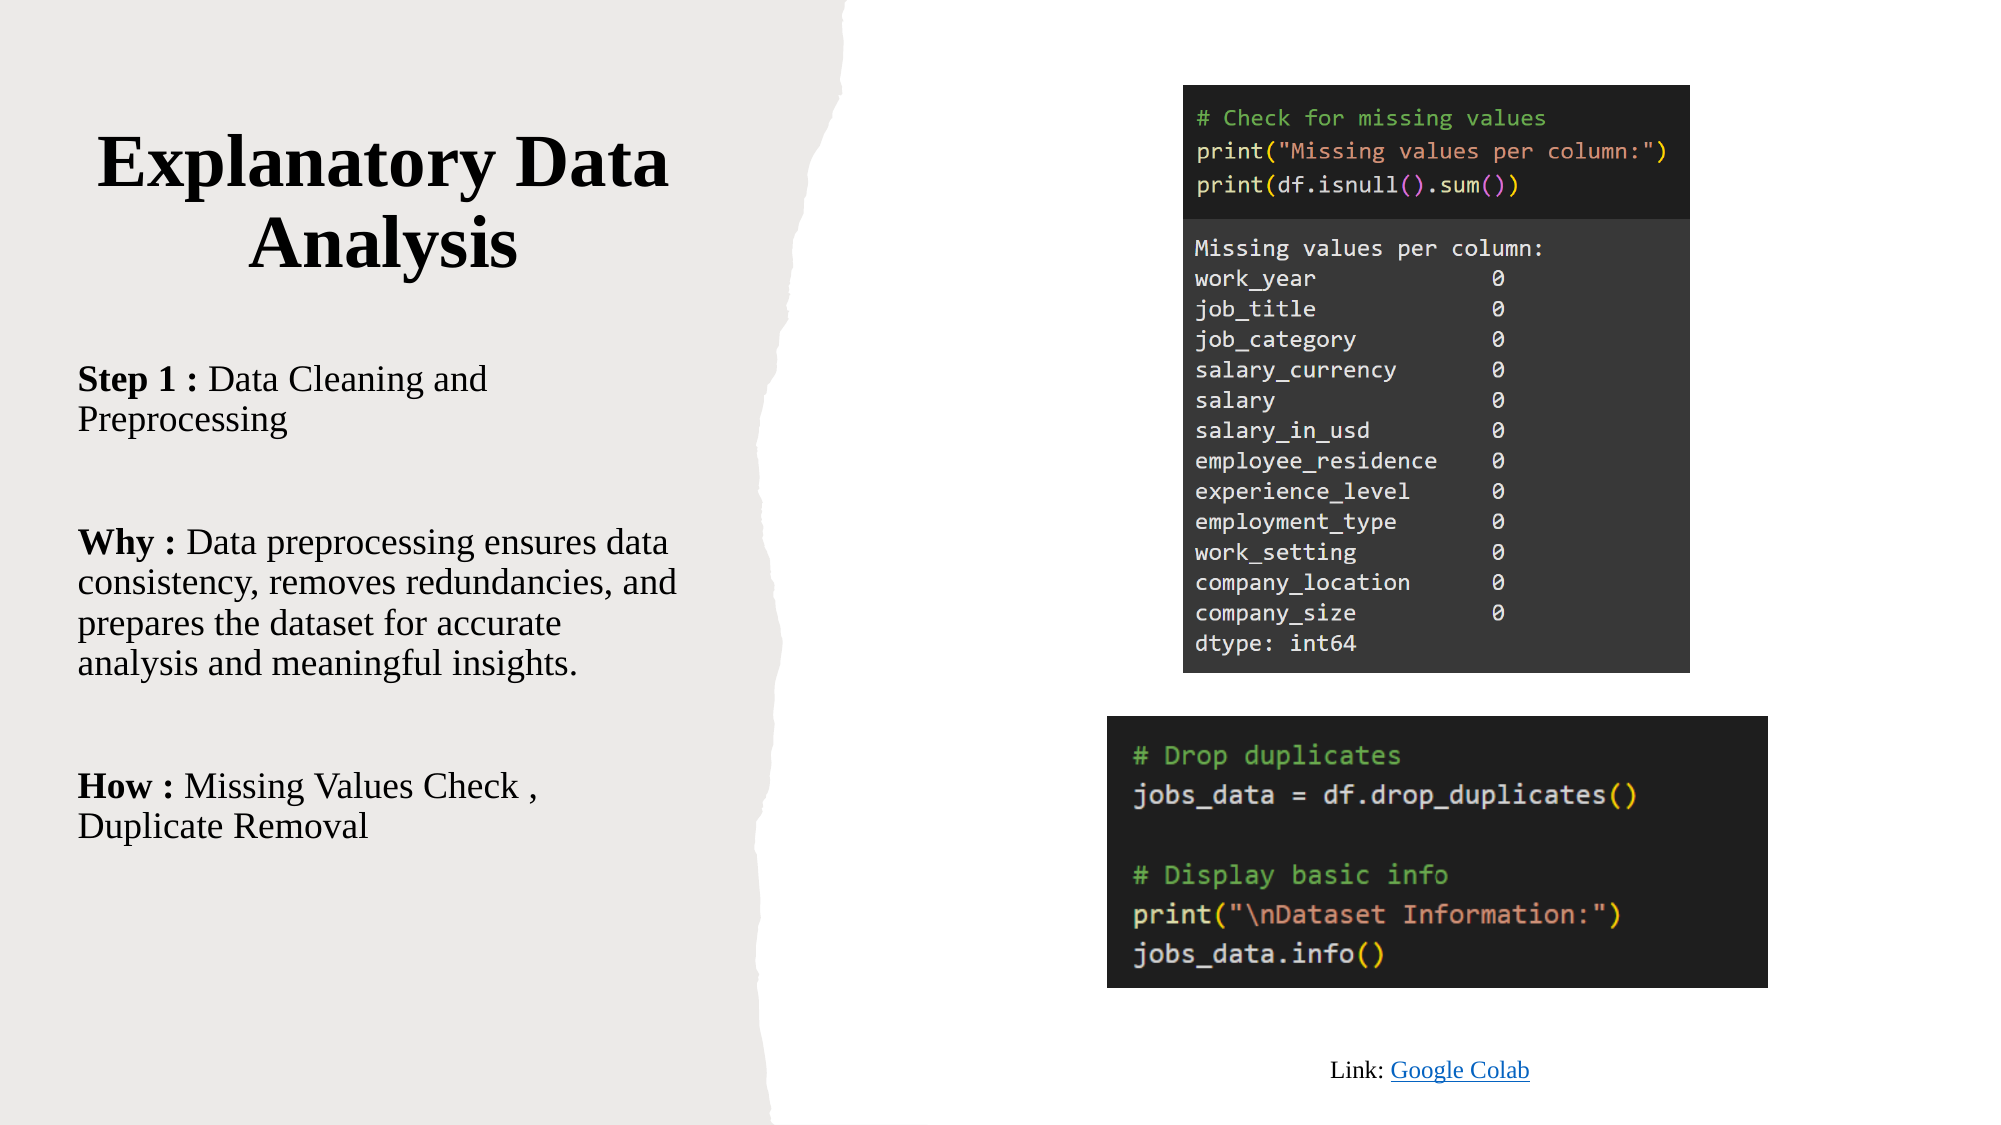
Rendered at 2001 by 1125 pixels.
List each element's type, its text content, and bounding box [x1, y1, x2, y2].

text_box [756, 0, 2000, 1125]
picture [1107, 716, 1768, 989]
picture [1183, 85, 1690, 673]
title Explanatory Data Analysis [77, 93, 691, 310]
text_box [0, 0, 929, 1125]
text_box Link: Google Colab [1315, 1046, 1558, 1092]
subtitle Step 1 : Data Cleaning and Preprocessing Why : Data preprocessing ensures data consistency, removes redundancies, and prepares the dataset for accurate analysis and meaningful insights. How : Missing Values Check , Duplicate Removal [62, 310, 706, 1020]
